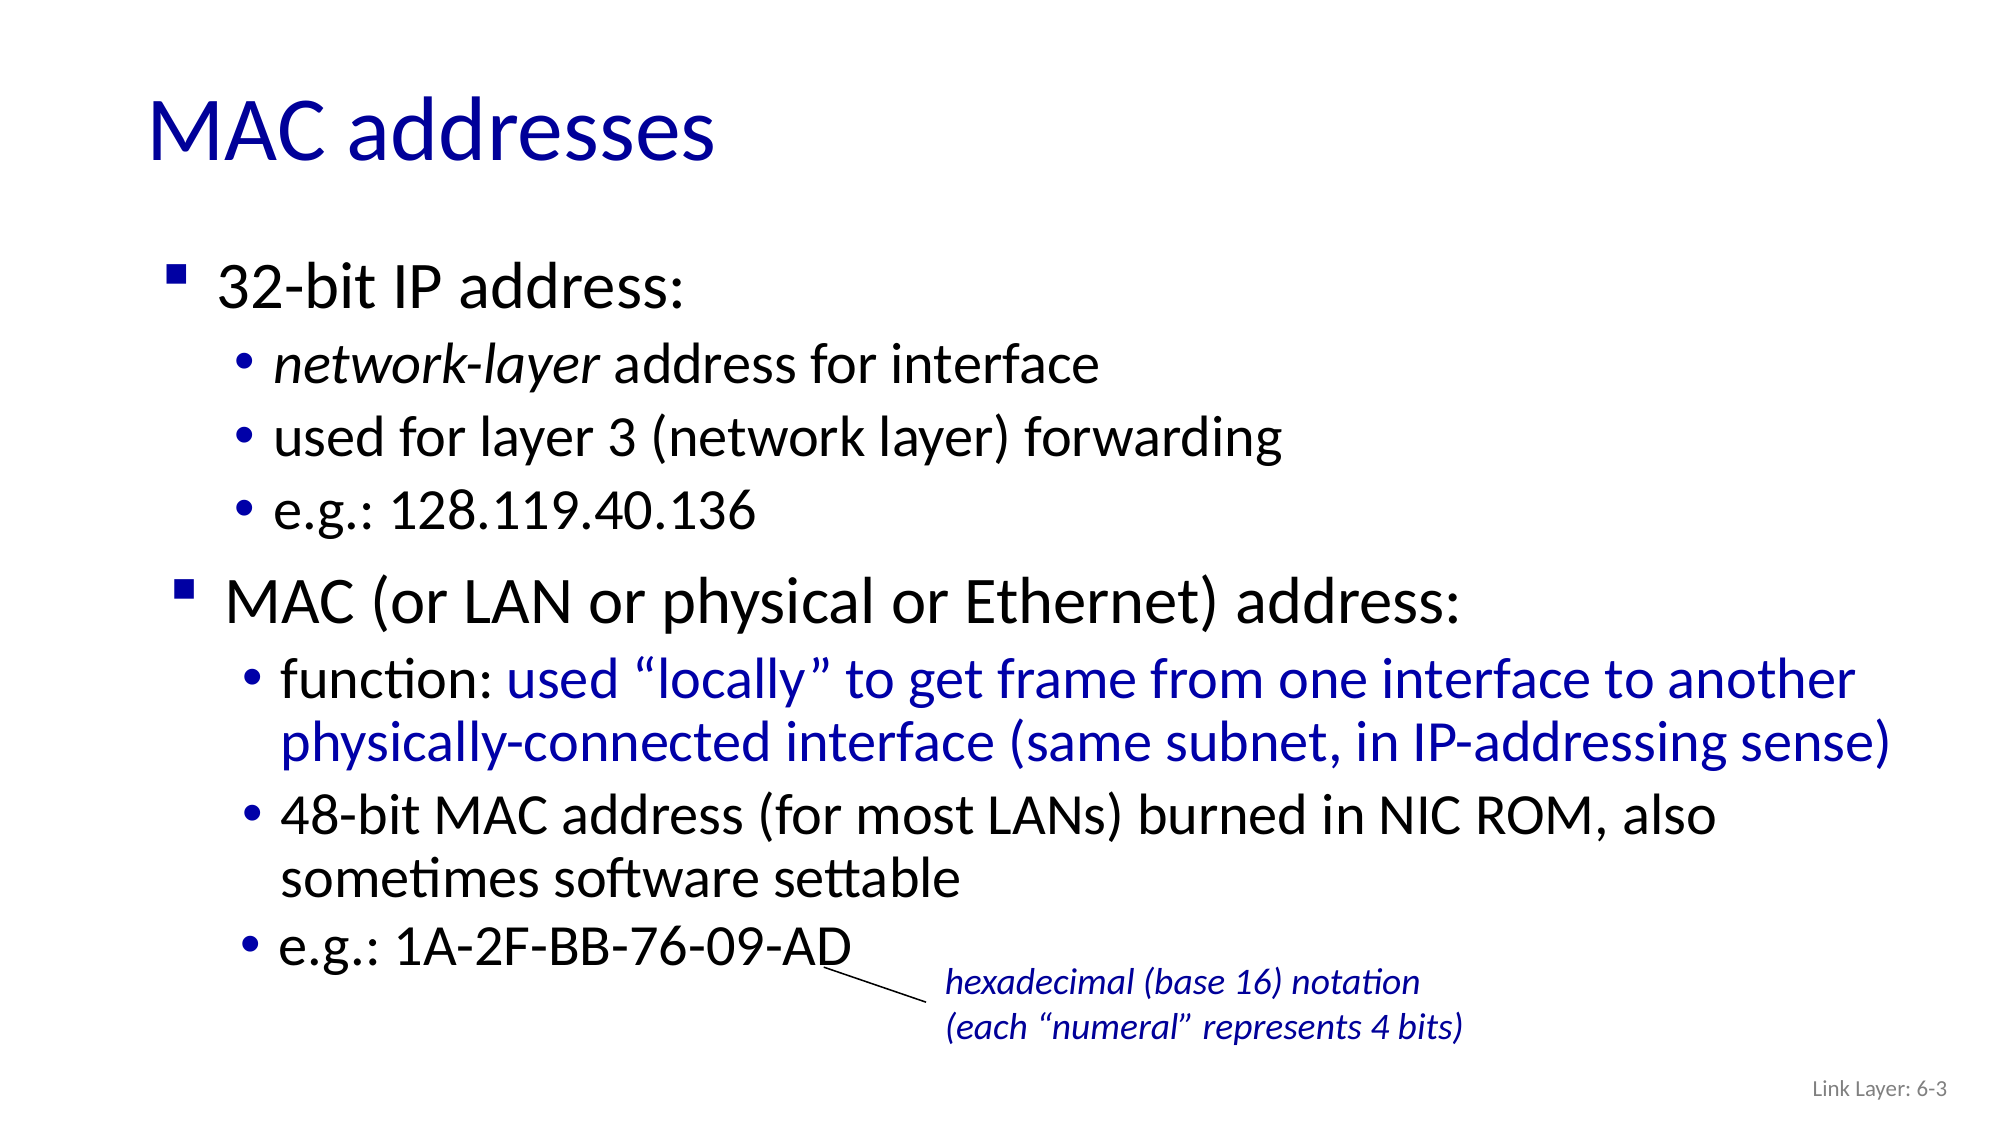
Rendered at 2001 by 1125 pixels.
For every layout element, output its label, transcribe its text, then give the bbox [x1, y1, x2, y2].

text_box 32-bit IP address: network-layer address for interface used for layer 3 (network layer) forwarding e.g.: 128.119.40.136 [144, 242, 1933, 568]
title MAC addresses [131, 57, 1857, 205]
slide_number Link Layer: 6-3 [1512, 1056, 1963, 1117]
text_box MAC (or LAN or physical or Ethernet) address: function: used “locally” to get frame from one interface to another physically-connected interface (same subnet, in IP-addressing sense) 48-bit MAC address (for most LANs) burned in NIC ROM, also sometimes software settable [151, 558, 1941, 930]
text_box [149, 907, 1939, 1056]
